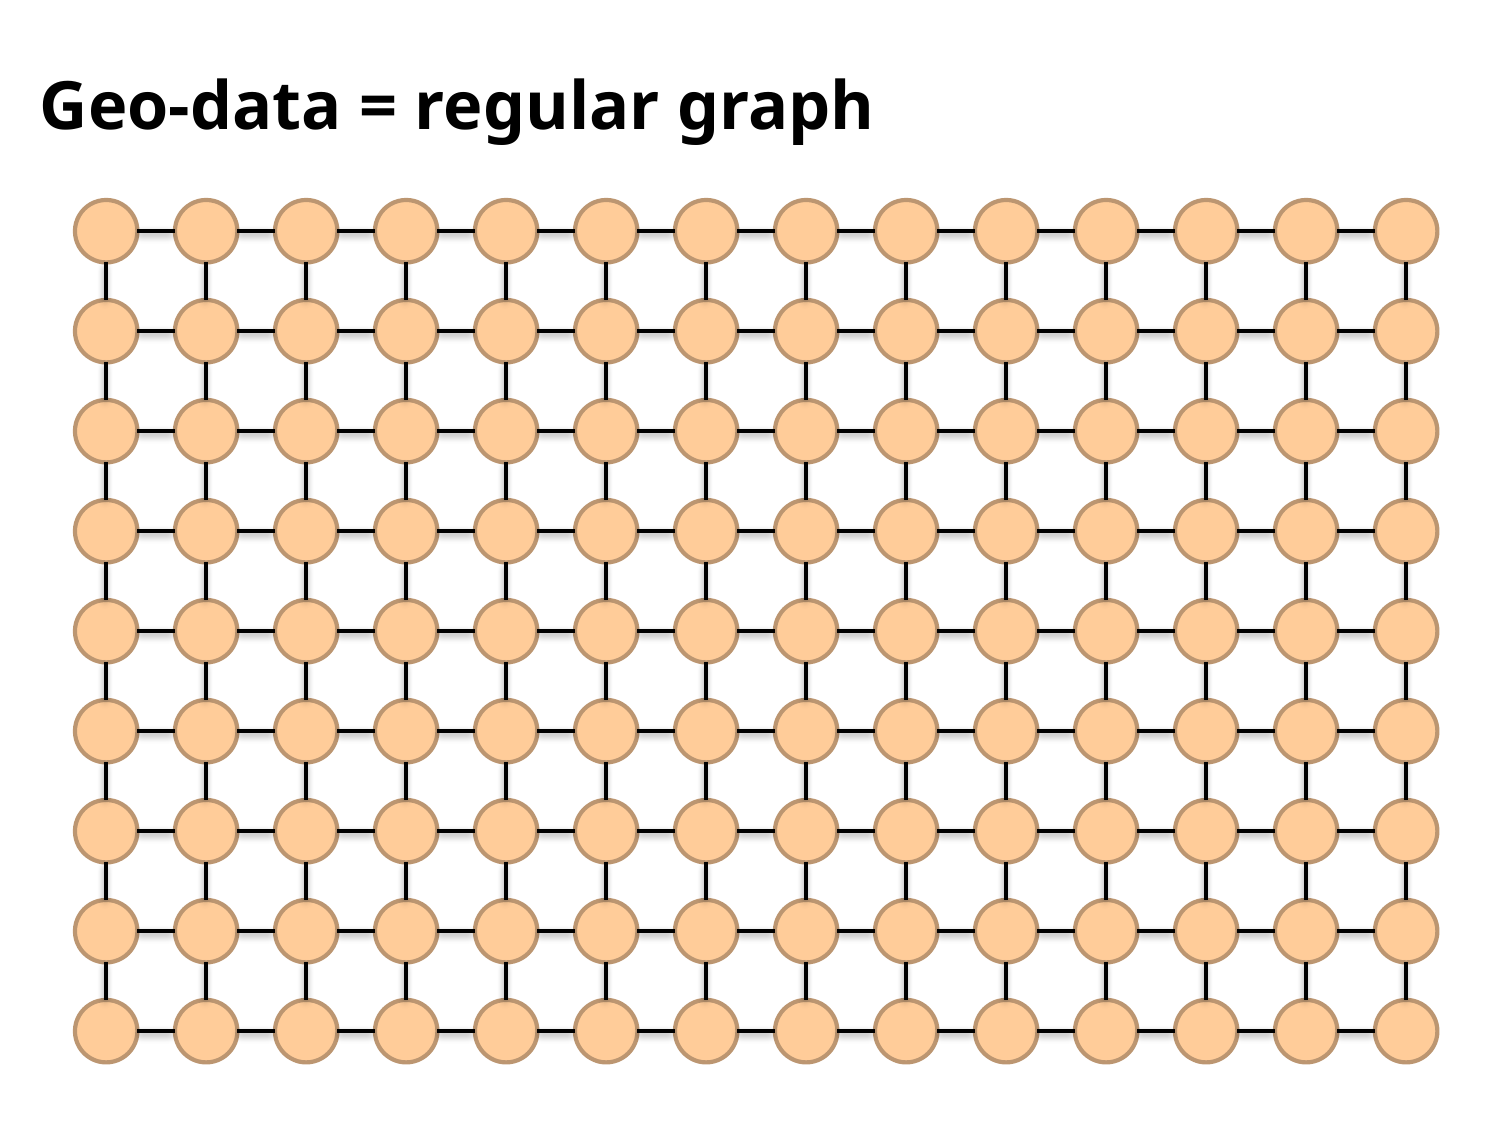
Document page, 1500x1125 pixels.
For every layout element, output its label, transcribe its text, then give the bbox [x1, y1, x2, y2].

text_box [1173, 398, 1240, 465]
text_box [173, 598, 240, 665]
text_box [72, 798, 140, 865]
text_box [1273, 998, 1340, 1065]
text_box [173, 798, 240, 865]
text_box [973, 197, 1040, 265]
text_box [173, 698, 240, 765]
text_box [1273, 598, 1340, 665]
text_box [1073, 698, 1140, 765]
text_box [673, 998, 740, 1065]
text_box [973, 798, 1040, 865]
text_box [773, 898, 840, 965]
text_box [473, 698, 540, 765]
text_box [273, 498, 340, 565]
text_box [973, 298, 1040, 365]
text_box [173, 398, 240, 465]
text_box [72, 298, 140, 365]
text_box [1173, 598, 1240, 665]
text_box [773, 298, 840, 365]
text_box [573, 197, 640, 265]
text_box [773, 598, 840, 665]
text_box [373, 197, 440, 265]
text_box [72, 598, 140, 665]
text_box [373, 698, 440, 765]
text_box [773, 498, 840, 565]
text_box [273, 898, 340, 965]
text_box [873, 598, 940, 665]
text_box [973, 998, 1040, 1065]
text_box [573, 898, 640, 965]
text_box [1273, 398, 1340, 465]
text_box [773, 798, 840, 865]
text_box [72, 498, 140, 565]
text_box [173, 498, 240, 565]
text_box [873, 998, 940, 1065]
text_box [773, 698, 840, 765]
text_box [1273, 298, 1340, 365]
text_box [273, 398, 340, 465]
text_box [473, 298, 540, 365]
text_box [72, 197, 140, 265]
text_box [673, 298, 740, 365]
text_box [1373, 898, 1440, 965]
text_box [773, 998, 840, 1065]
text_box [573, 498, 640, 565]
text_box [573, 298, 640, 365]
text_box [373, 498, 440, 565]
text_box [873, 398, 940, 465]
text_box [673, 398, 740, 465]
text_box [1073, 798, 1140, 865]
text_box [373, 898, 440, 965]
text_box [973, 598, 1040, 665]
text_box [1173, 798, 1240, 865]
text_box [473, 898, 540, 965]
text_box [473, 598, 540, 665]
text_box [273, 698, 340, 765]
text_box [573, 398, 640, 465]
text_box [873, 498, 940, 565]
text_box [473, 197, 540, 265]
text_box [1173, 698, 1240, 765]
text_box [1373, 998, 1440, 1065]
text_box [1273, 498, 1340, 565]
text_box [273, 598, 340, 665]
text_box [1373, 698, 1440, 765]
text_box [1273, 698, 1340, 765]
text_box [1373, 598, 1440, 665]
text_box [673, 698, 740, 765]
text_box [773, 197, 840, 265]
text_box [273, 197, 340, 265]
text_box [1373, 197, 1440, 265]
text_box [673, 898, 740, 965]
text_box [1173, 998, 1240, 1065]
text_box [673, 798, 740, 865]
text_box [973, 398, 1040, 465]
text_box [373, 298, 440, 365]
text_box [173, 298, 240, 365]
text_box [873, 298, 940, 365]
text_box [1073, 898, 1140, 965]
text_box [573, 998, 640, 1065]
text_box [673, 197, 740, 265]
text_box [1073, 298, 1140, 365]
text_box [1373, 798, 1440, 865]
text_box [1173, 498, 1240, 565]
text_box [1073, 598, 1140, 665]
text_box [1173, 197, 1240, 265]
text_box [173, 197, 240, 265]
text_box [973, 698, 1040, 765]
text_box [873, 698, 940, 765]
text_box [1273, 197, 1340, 265]
text_box [1073, 197, 1140, 265]
text_box [1273, 898, 1340, 965]
text_box [1373, 298, 1440, 365]
text_box [373, 798, 440, 865]
text_box [173, 998, 240, 1065]
text_box [373, 598, 440, 665]
text_box [1273, 798, 1340, 865]
text_box [1173, 298, 1240, 365]
text_box [1073, 398, 1140, 465]
text_box [72, 998, 140, 1065]
text_box [473, 998, 540, 1065]
text_box [473, 398, 540, 465]
text_box [72, 898, 140, 965]
text_box [873, 798, 940, 865]
text_box [72, 398, 140, 465]
text_box [1073, 998, 1140, 1065]
title Geo-data = regular graph [24, 18, 1451, 188]
text_box [773, 398, 840, 465]
text_box [473, 498, 540, 565]
text_box [573, 598, 640, 665]
text_box [573, 798, 640, 865]
text_box [1373, 498, 1440, 565]
text_box [673, 598, 740, 665]
text_box [573, 698, 640, 765]
text_box [873, 898, 940, 965]
text_box [373, 998, 440, 1065]
text_box [873, 197, 940, 265]
text_box [673, 498, 740, 565]
text_box [173, 898, 240, 965]
text_box [373, 398, 440, 465]
text_box [273, 998, 340, 1065]
text_box [1373, 398, 1440, 465]
text_box [1173, 898, 1240, 965]
text_box [273, 298, 340, 365]
text_box [473, 798, 540, 865]
text_box [973, 498, 1040, 565]
text_box [1073, 498, 1140, 565]
text_box [72, 698, 140, 765]
text_box [973, 898, 1040, 965]
text_box [273, 798, 340, 865]
